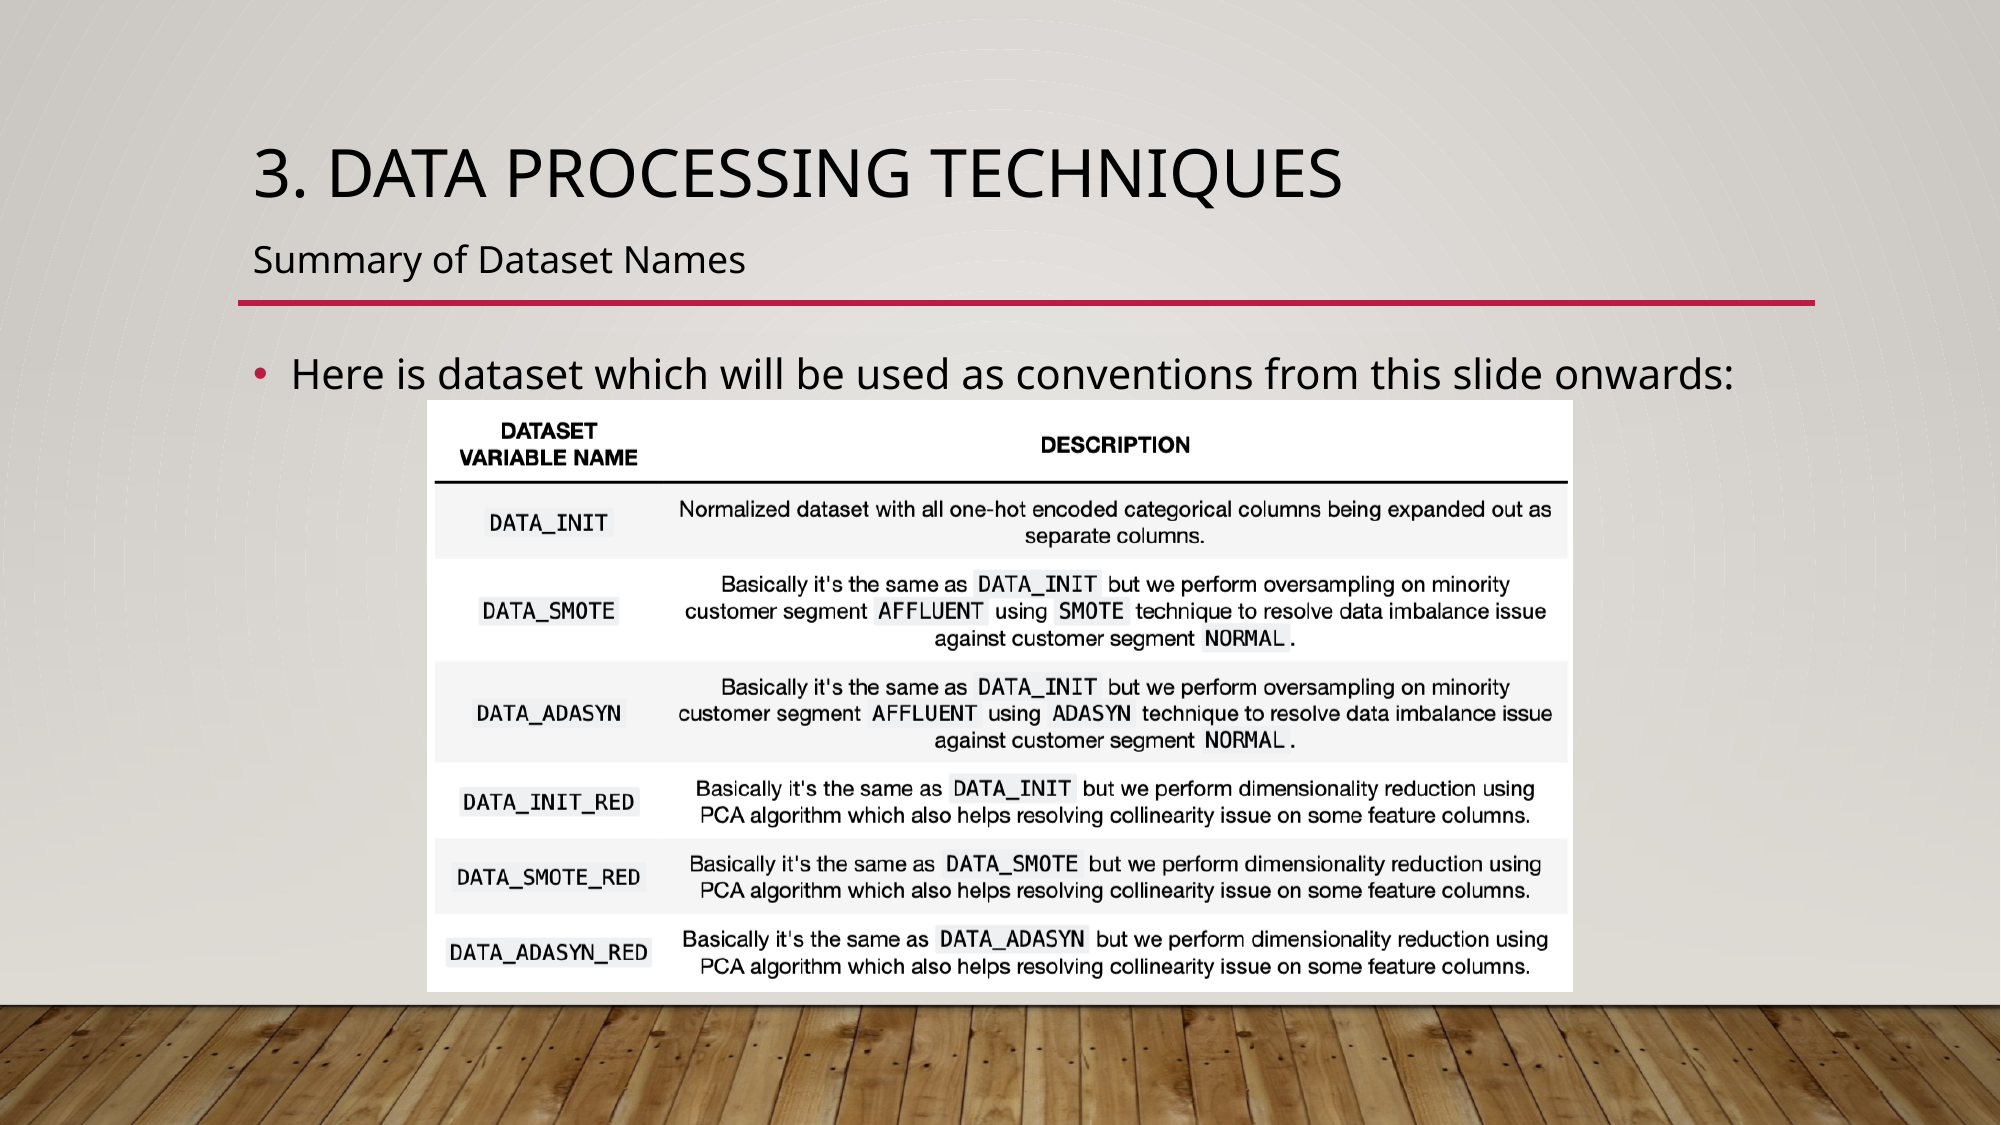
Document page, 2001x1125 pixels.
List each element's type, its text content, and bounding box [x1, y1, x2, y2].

list Here is dataset which will be used as conventions from this slide onwards: [238, 330, 1814, 897]
text_box Summary of Dataset Names [238, 228, 1242, 288]
picture [427, 400, 1573, 993]
picture [0, 1005, 2000, 1125]
title 3. Data Processing Techniques [238, 131, 1814, 305]
